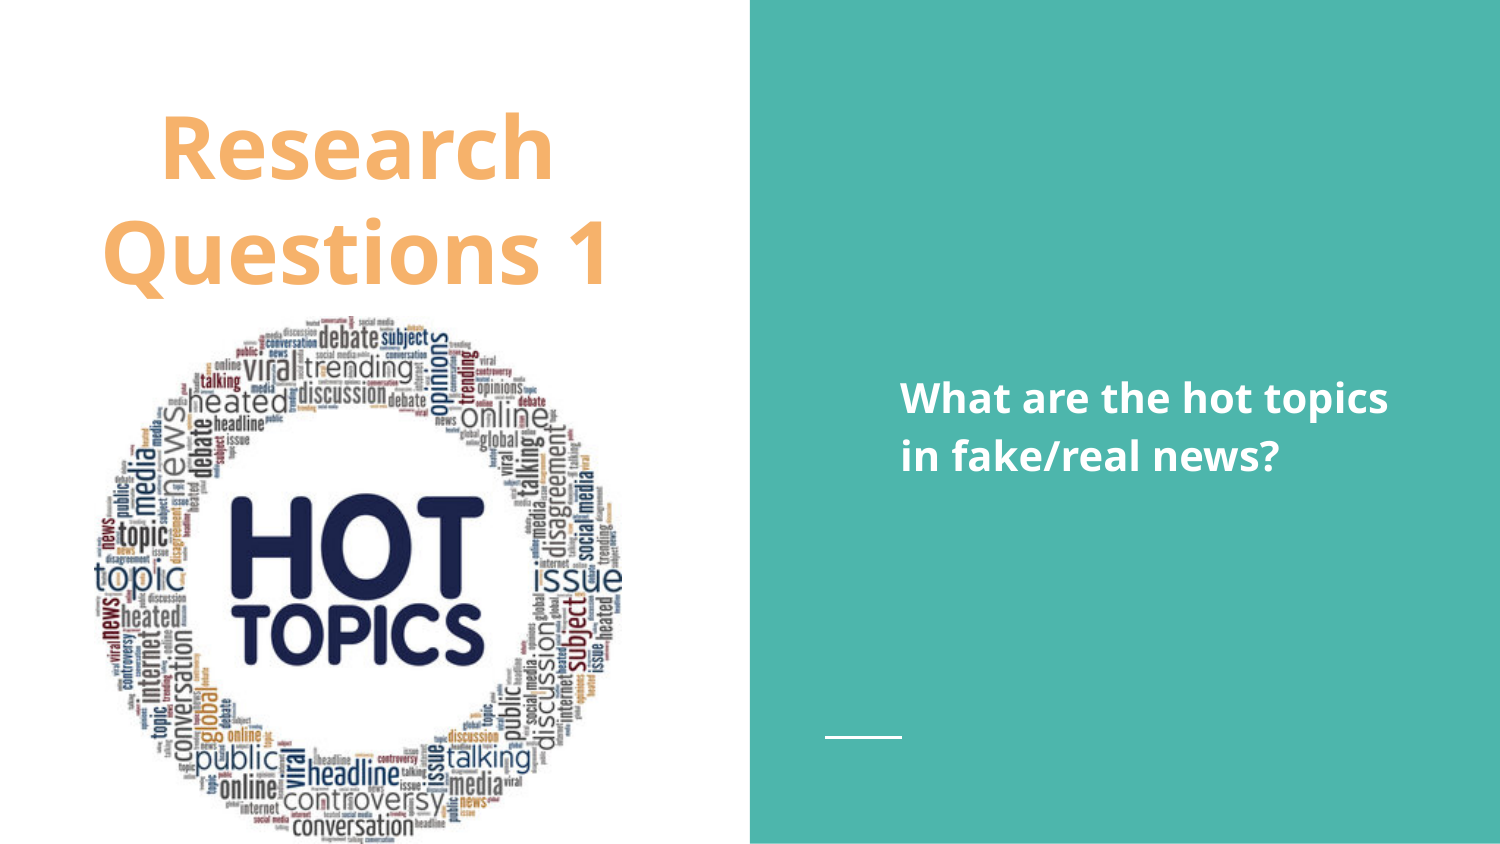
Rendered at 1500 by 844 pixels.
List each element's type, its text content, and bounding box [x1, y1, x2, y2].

title Research Questions 1 [43, 26, 673, 317]
picture [94, 316, 622, 844]
list What are the hot topics in fake/real news? [810, 118, 1440, 725]
